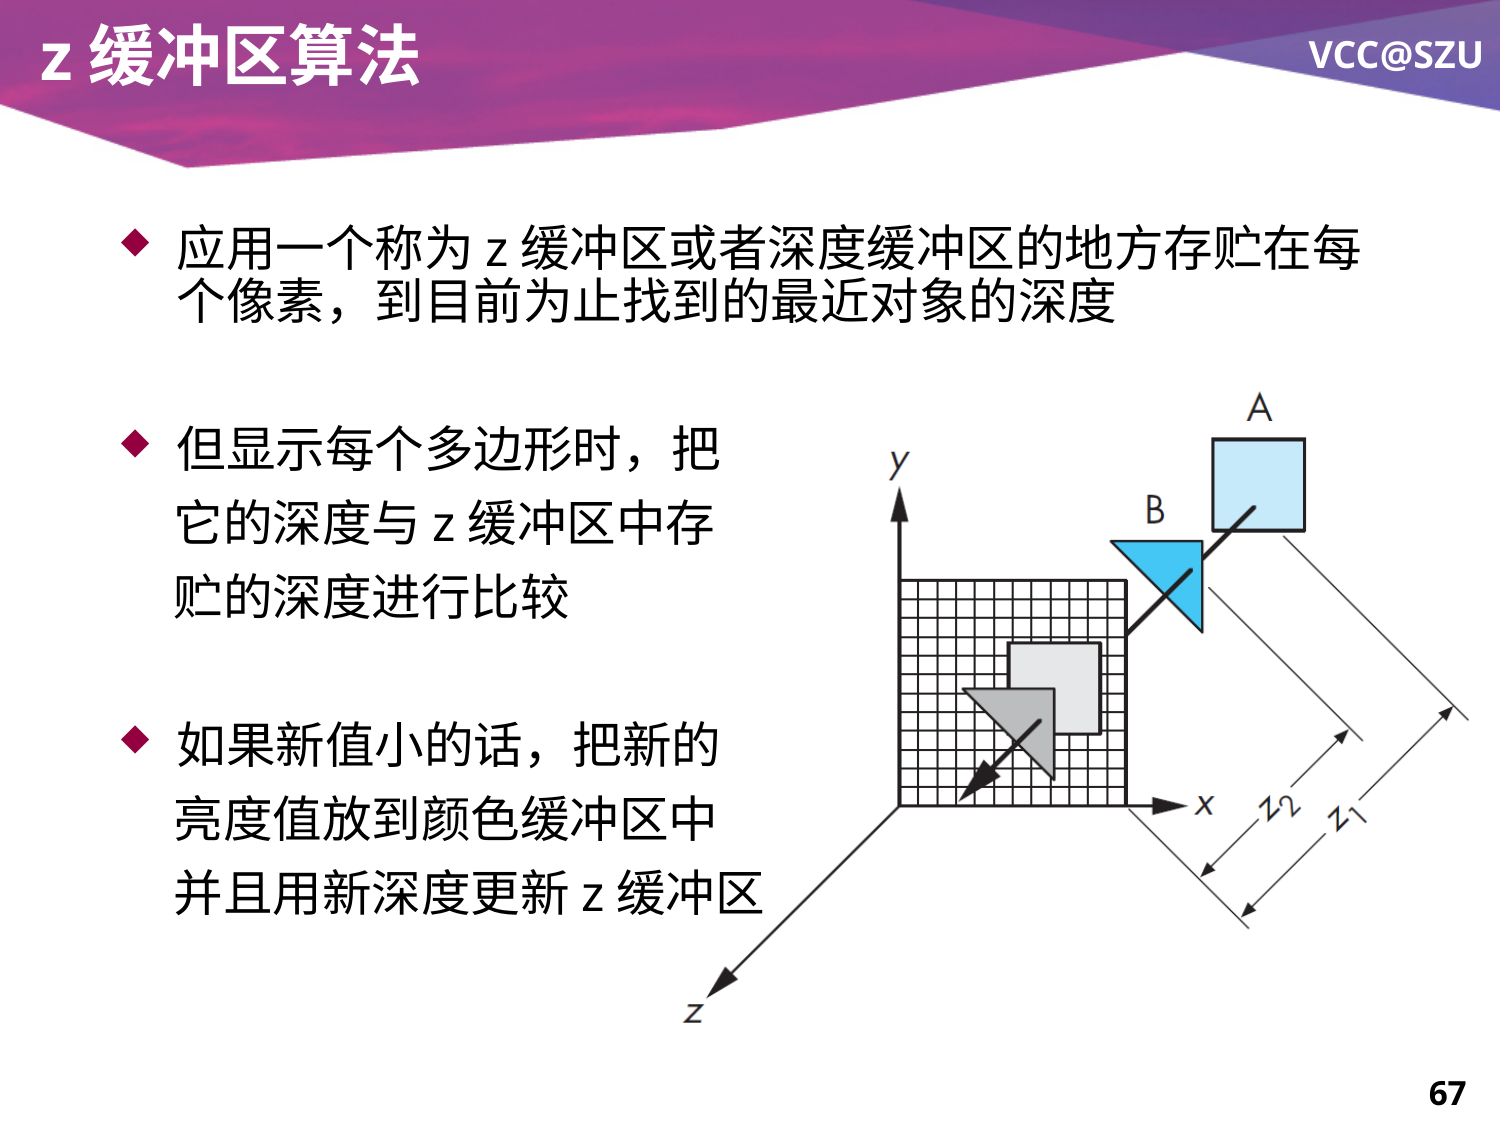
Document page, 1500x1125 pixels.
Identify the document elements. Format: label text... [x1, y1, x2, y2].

picture [0, 0, 1500, 1125]
title z缓冲区算法 [25, 15, 1320, 104]
slide_number 67 [1384, 1065, 1500, 1125]
list 应用一个称为z缓冲区或者深度缓冲区的地方存贮在每个像素，到目前为止找到的最近对象的深度 但显示每个多边形时，把 它的深度与z缓冲区中存 贮的深度进行比较 如果新值小的话，把新的 亮度值放到颜色缓冲区中 并且用新深度更新z缓冲区 [103, 216, 1397, 930]
